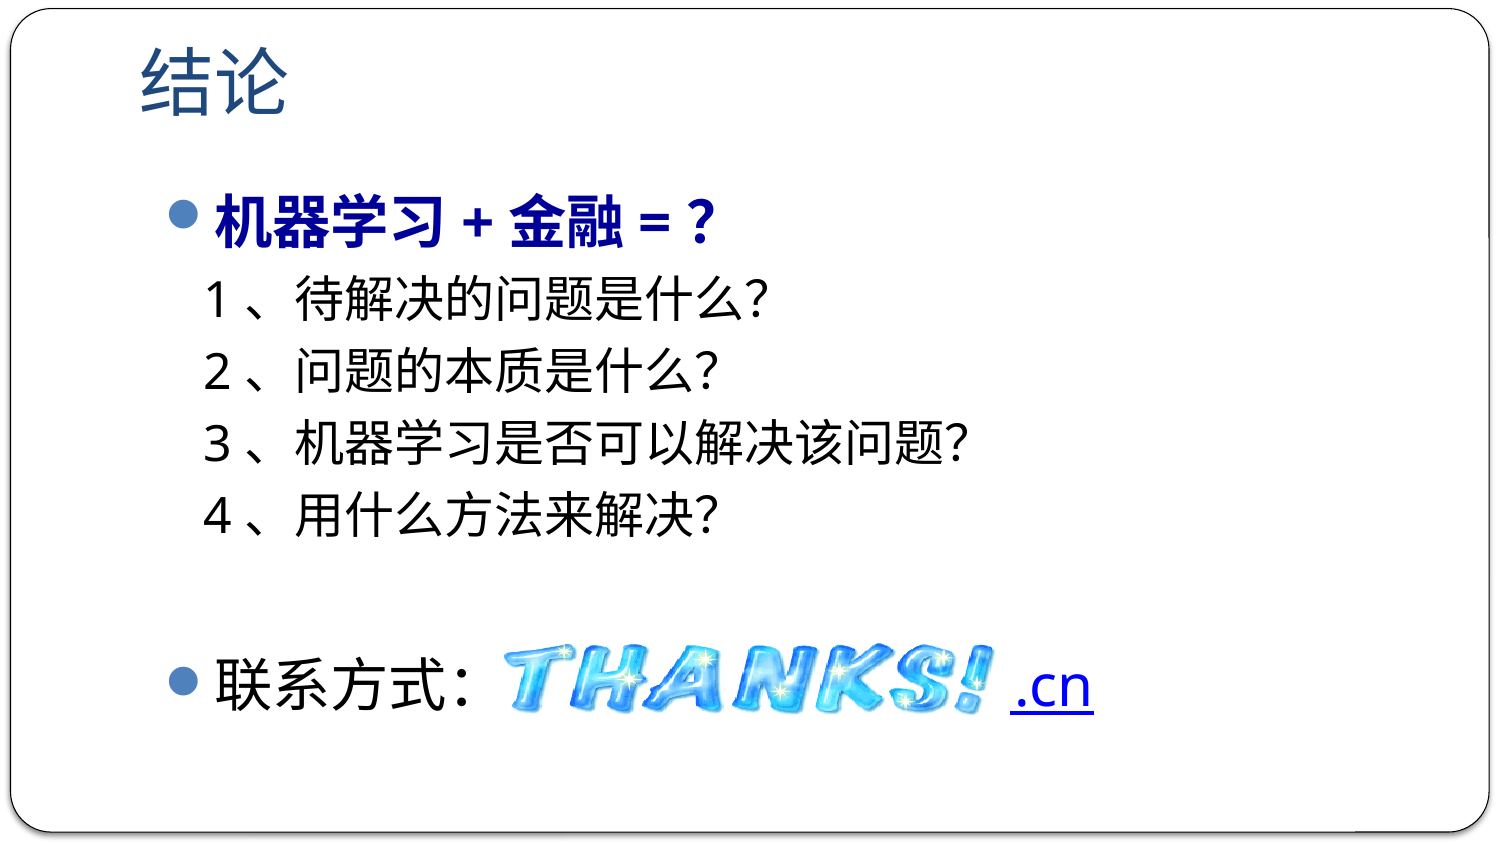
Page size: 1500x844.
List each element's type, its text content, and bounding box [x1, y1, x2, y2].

title 结论 [124, 0, 1400, 141]
list 机器学习+金融=？ 1、待解决的问题是什么？ 2、问题的本质是什么？ 3、机器学习是否可以解决该问题？ 4、用什么方法来解决？ 联系方式：chenkj@njupt.edu.cn [150, 178, 1425, 741]
picture [489, 634, 1011, 724]
text_box [25, 0, 76, 20]
